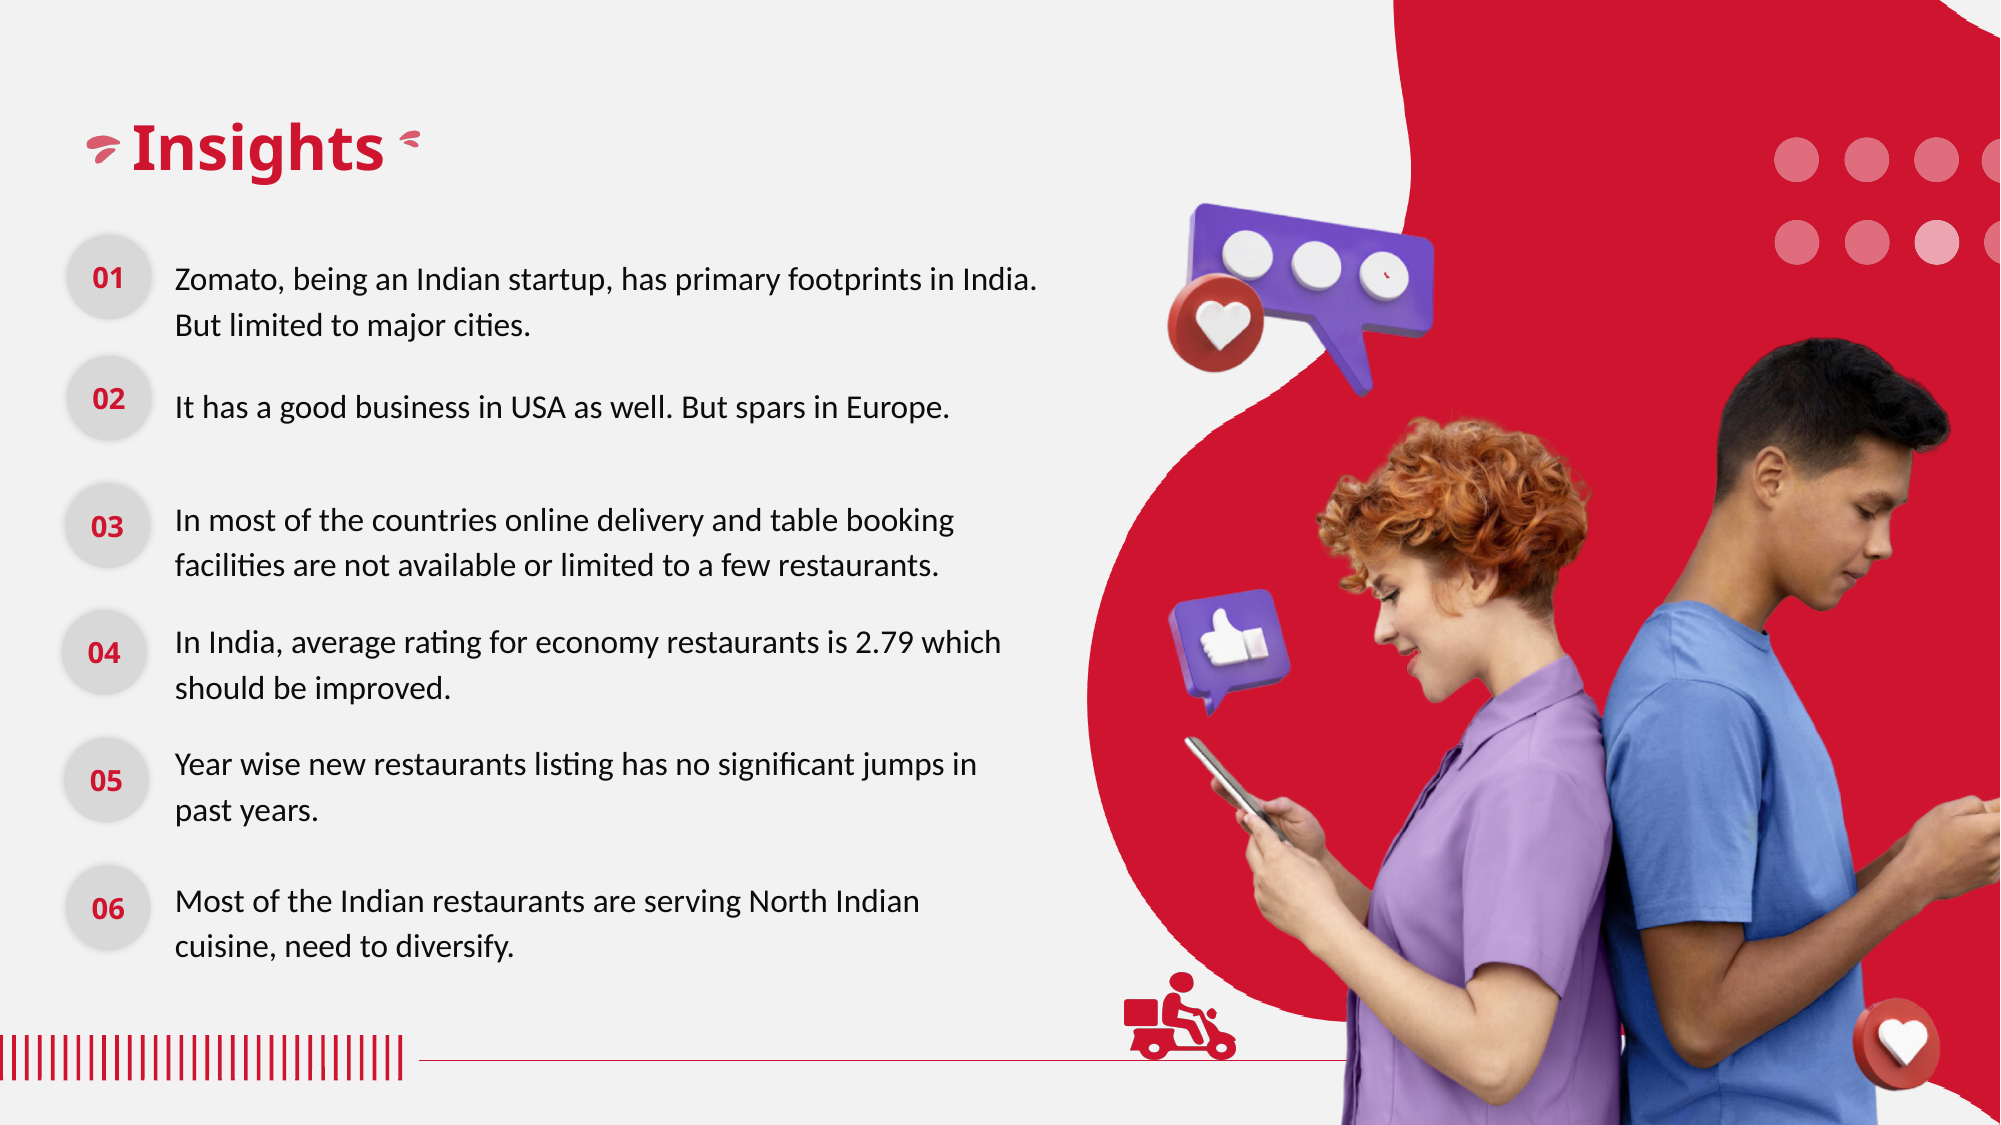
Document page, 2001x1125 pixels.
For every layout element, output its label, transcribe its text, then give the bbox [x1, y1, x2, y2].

text_box In India, average rating for economy restaurants is 2.79 which should be improved. [159, 606, 842, 714]
text_box Most of the Indian restaurants are serving North Indian cuisine, need to diversify. [159, 865, 842, 973]
picture [399, 131, 421, 148]
text_box It has a good business in USA as well. But spars in Europe. [159, 372, 842, 433]
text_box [66, 355, 152, 441]
title Insights [117, 109, 444, 313]
picture [86, 133, 121, 164]
picture [847, 0, 2000, 1125]
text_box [64, 483, 151, 569]
text_box Zomato, being an Indian startup, has primary footprints in India. But limited to major cities. [159, 243, 842, 351]
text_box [66, 234, 152, 320]
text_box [61, 610, 147, 696]
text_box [63, 737, 149, 823]
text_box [65, 865, 151, 951]
text_box Year wise new restaurants listing has no significant jumps in past years. [159, 728, 842, 836]
text_box In most of the countries online delivery and table booking facilities are not available or limited to a few restaurants. [159, 484, 842, 591]
